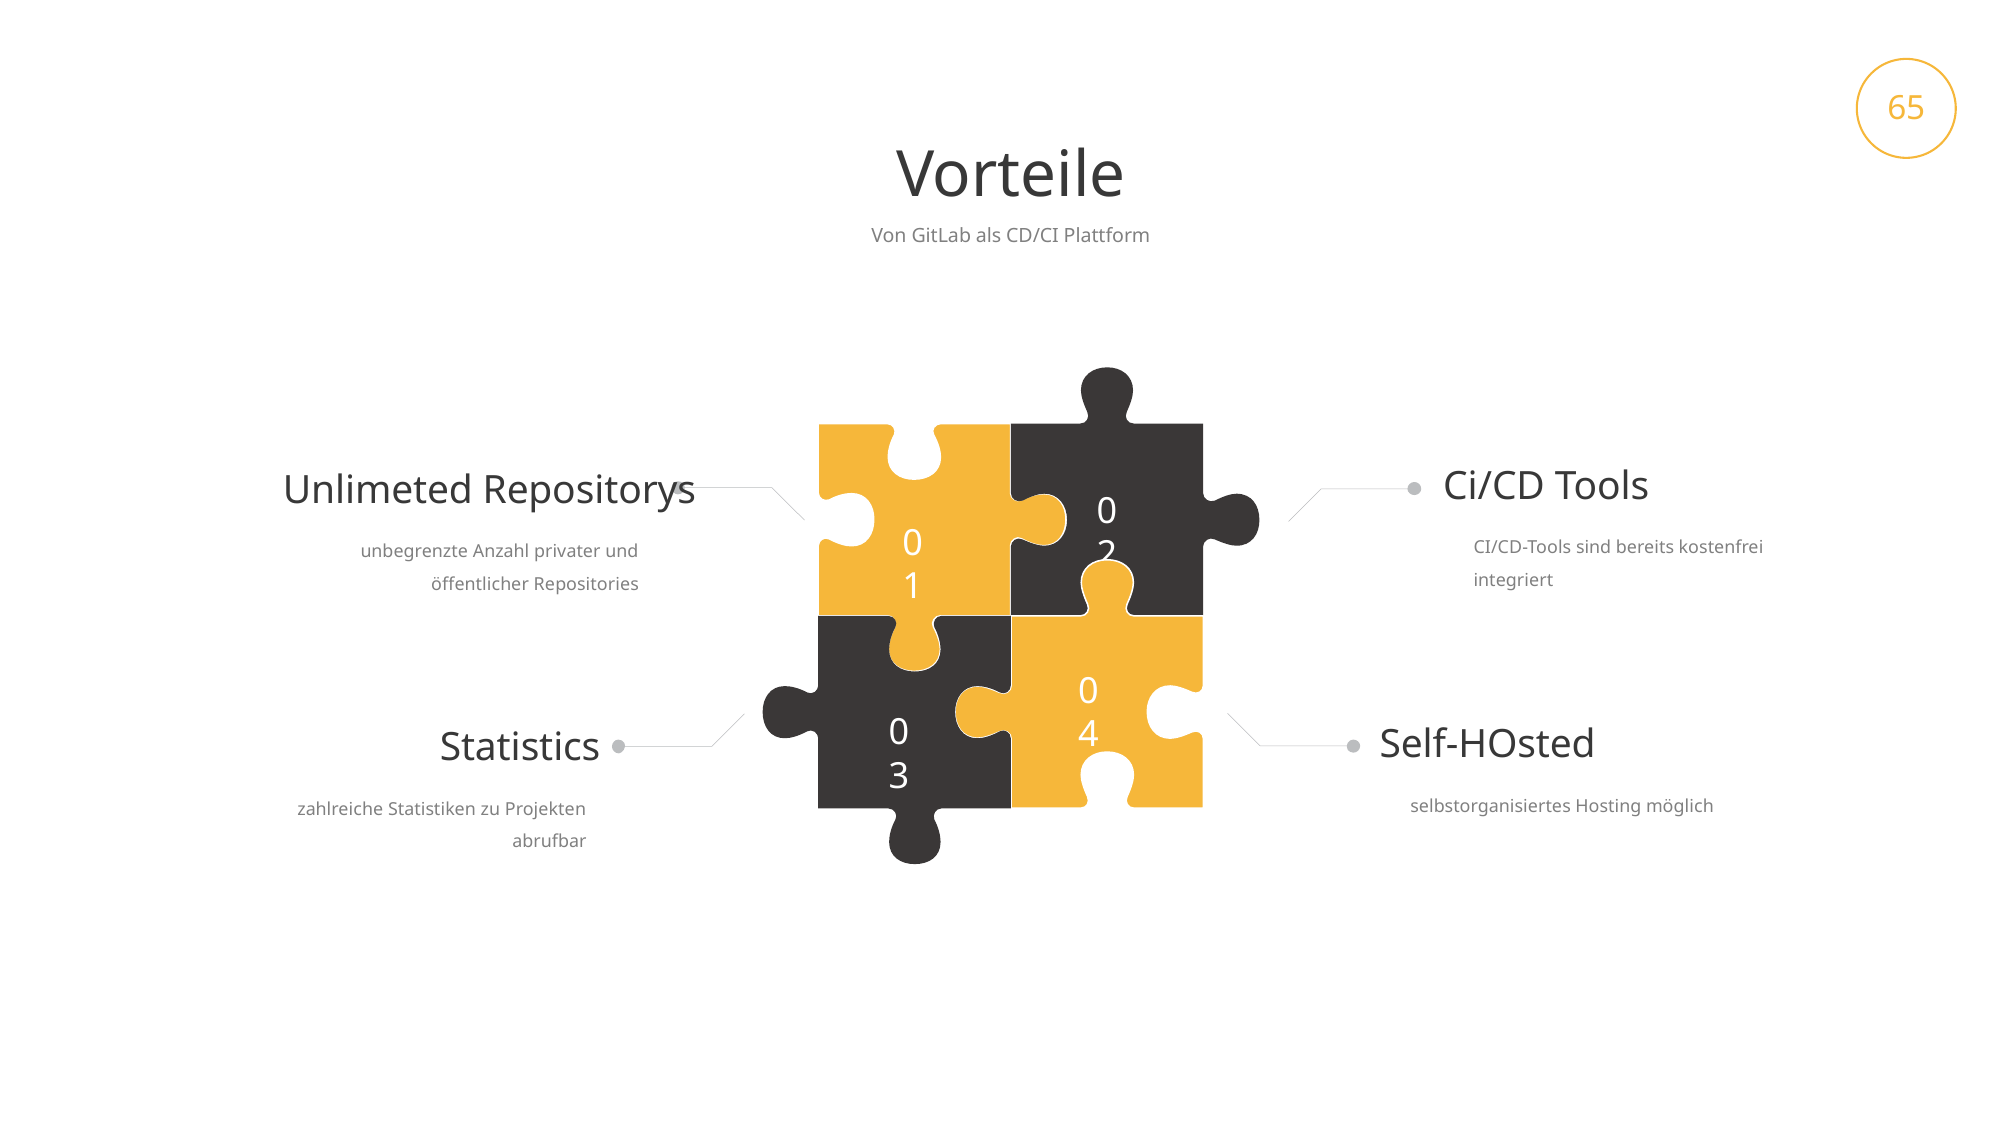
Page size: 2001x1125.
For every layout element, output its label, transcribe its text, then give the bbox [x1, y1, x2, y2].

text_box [611, 713, 745, 754]
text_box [1010, 367, 1260, 616]
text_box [954, 559, 1204, 809]
text_box Vorteile [881, 124, 1141, 203]
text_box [267, 457, 654, 599]
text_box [1393, 711, 1783, 821]
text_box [214, 714, 602, 857]
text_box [762, 615, 1011, 865]
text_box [1288, 481, 1422, 522]
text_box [1856, 58, 1956, 158]
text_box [1227, 713, 1361, 753]
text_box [818, 423, 1010, 615]
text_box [671, 481, 805, 521]
text_box Von GitLab als CD/CI Plattform [816, 203, 1206, 254]
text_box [1456, 453, 1846, 596]
